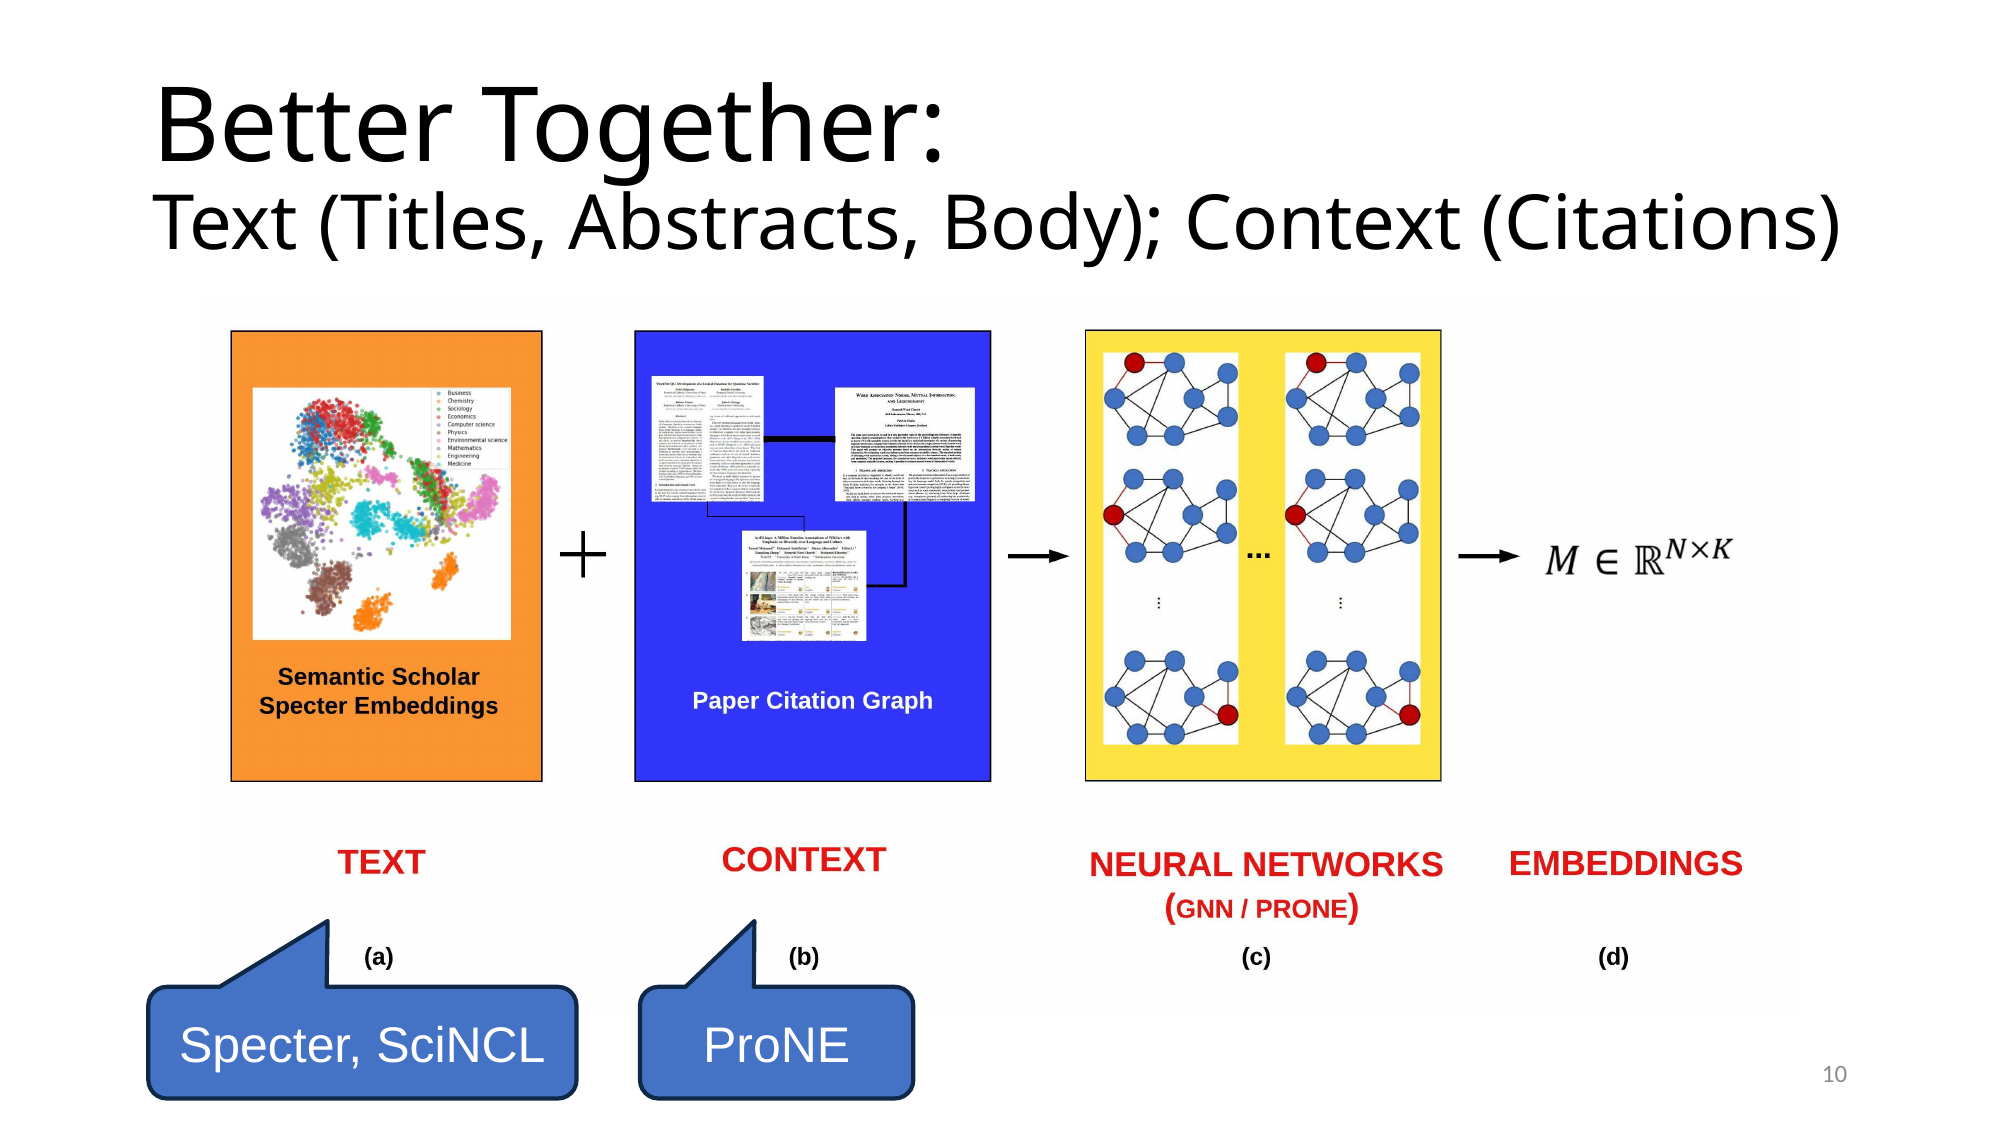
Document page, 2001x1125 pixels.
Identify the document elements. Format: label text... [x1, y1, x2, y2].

title Better Together: Text (Titles, Abstracts, Body); Context (Citations) [137, 59, 1863, 278]
slide_number 10 [1412, 1042, 1863, 1103]
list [200, 299, 1800, 1014]
text_box Specter, SciNCL [148, 986, 577, 1099]
text_box ProNE [639, 1014, 914, 1099]
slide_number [137, 1042, 588, 1103]
